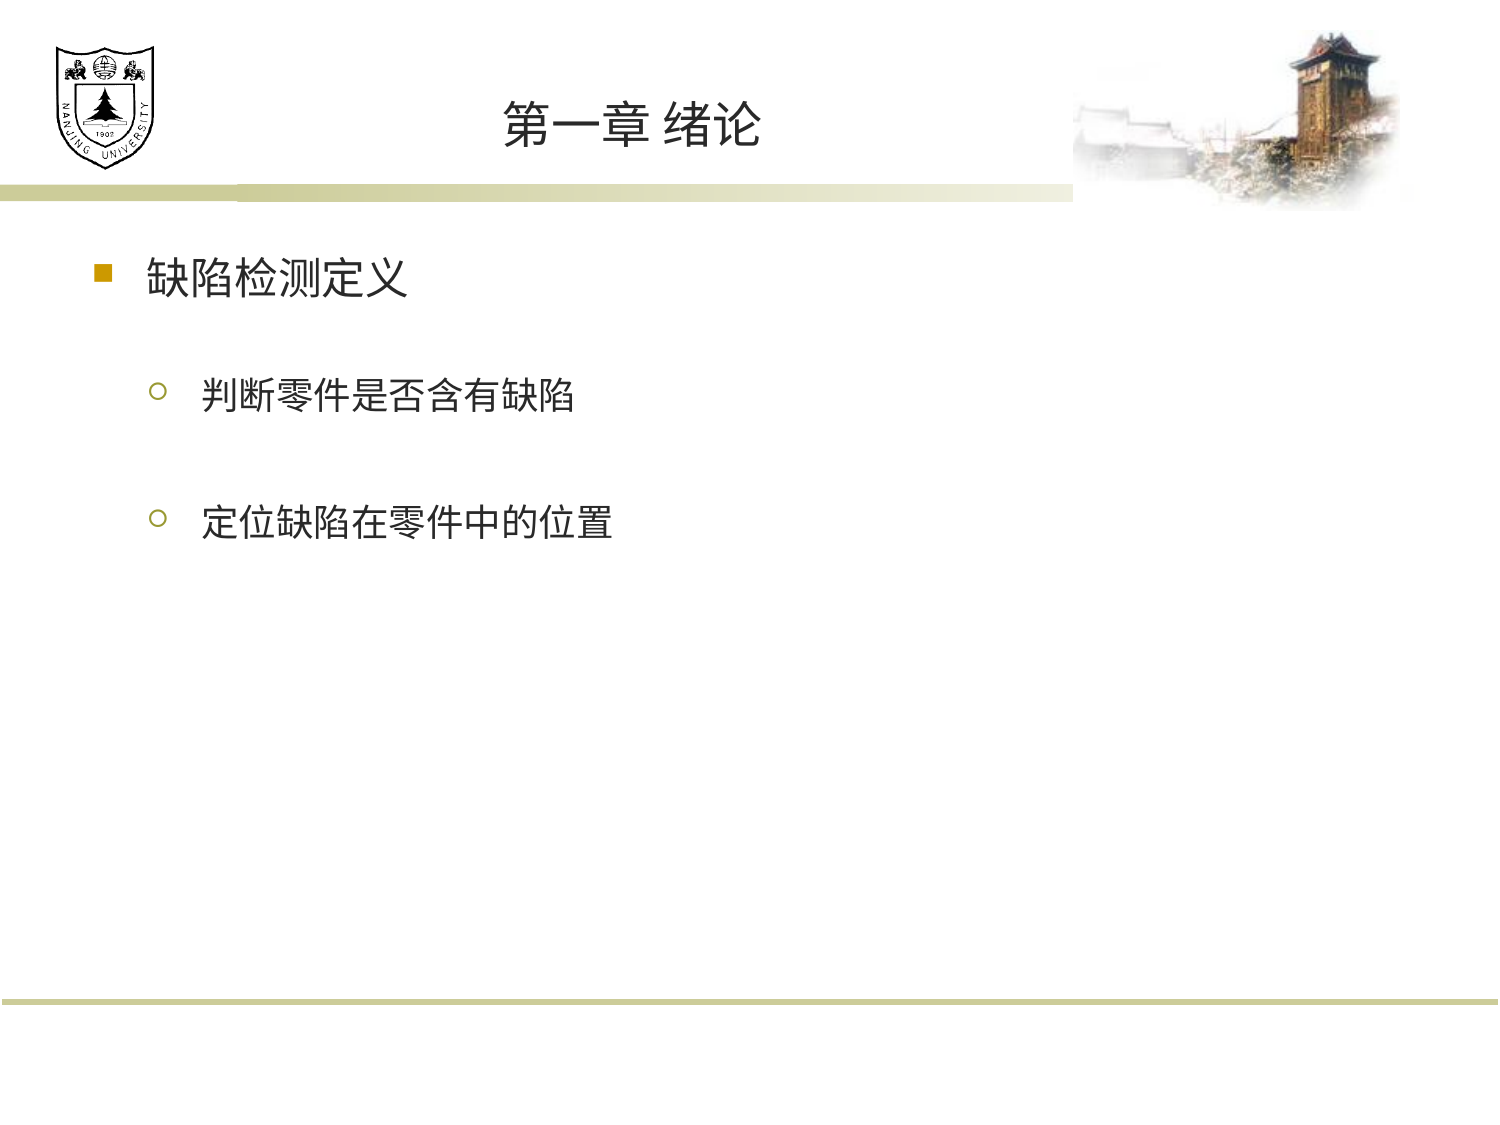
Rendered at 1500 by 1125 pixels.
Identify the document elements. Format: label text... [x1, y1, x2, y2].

picture [2, 999, 1498, 1005]
picture [1073, 30, 1400, 211]
picture [50, 42, 160, 173]
list 缺陷检测定义 判断零件是否含有缺陷 定位缺陷在零件中的位置 [76, 243, 1413, 645]
title 第一章 绪论 [171, 66, 1093, 161]
